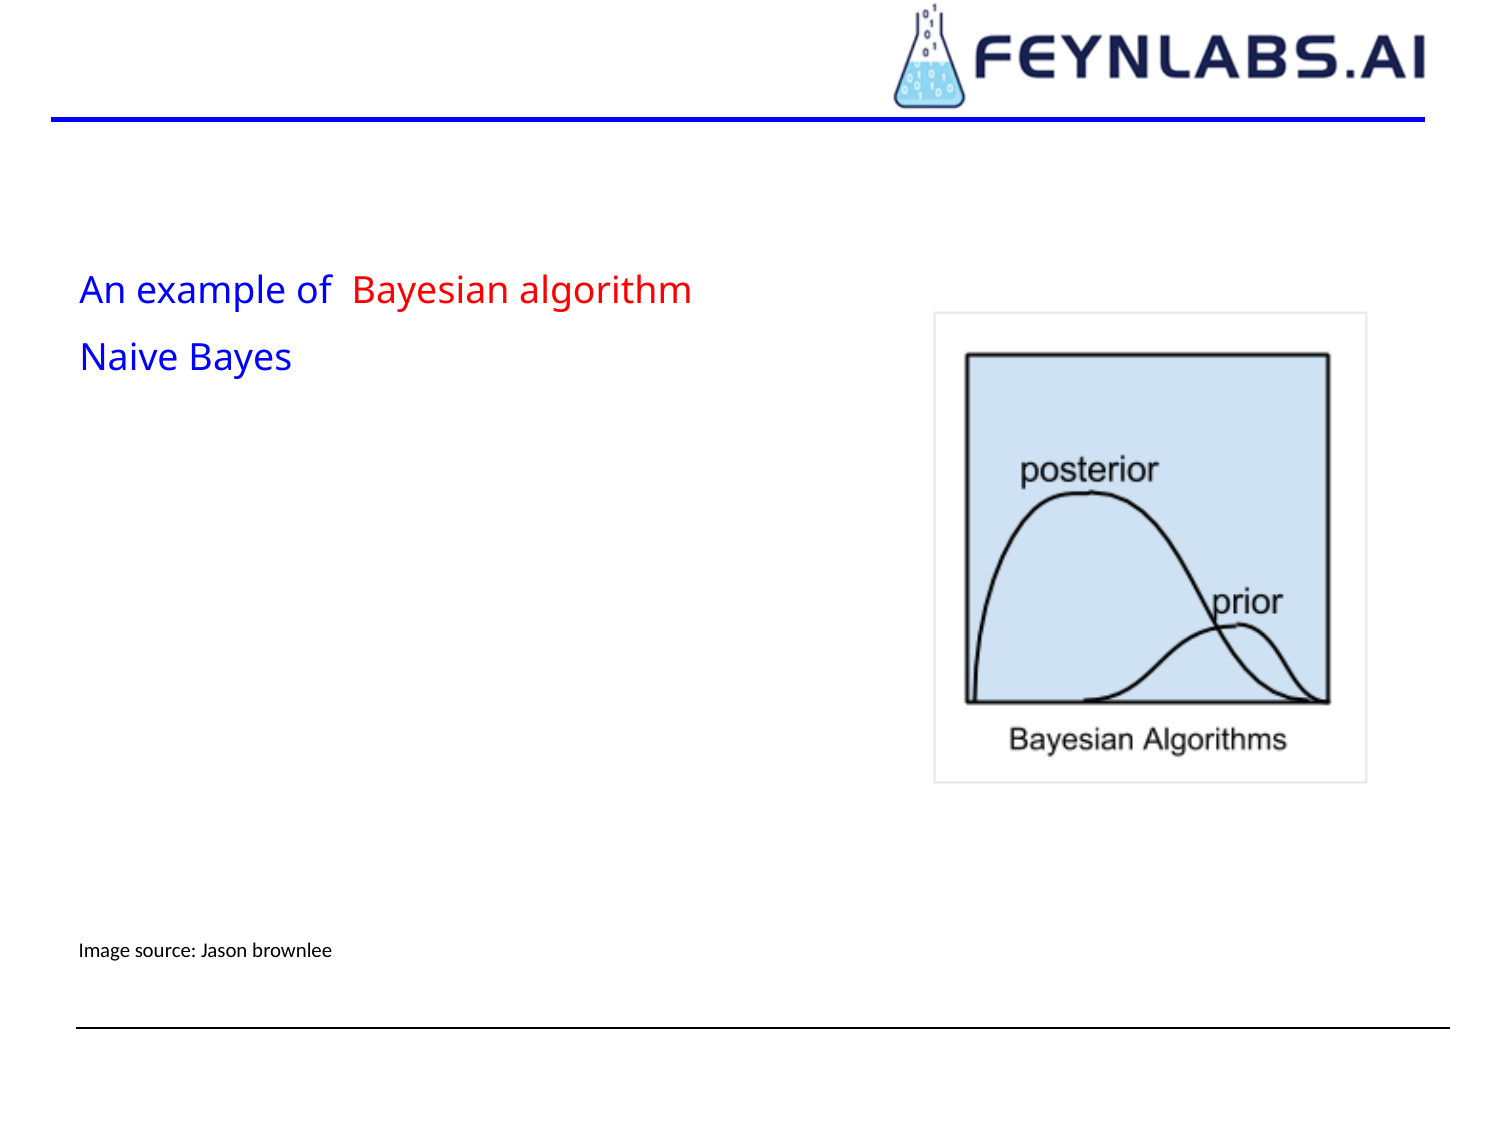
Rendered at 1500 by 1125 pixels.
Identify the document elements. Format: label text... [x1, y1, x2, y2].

text_box Image source: Jason brownlee [63, 928, 772, 969]
text_box An example of Bayesian algorithm Naive Bayes [64, 235, 875, 386]
picture [916, 297, 1383, 804]
picture [888, 0, 1434, 113]
